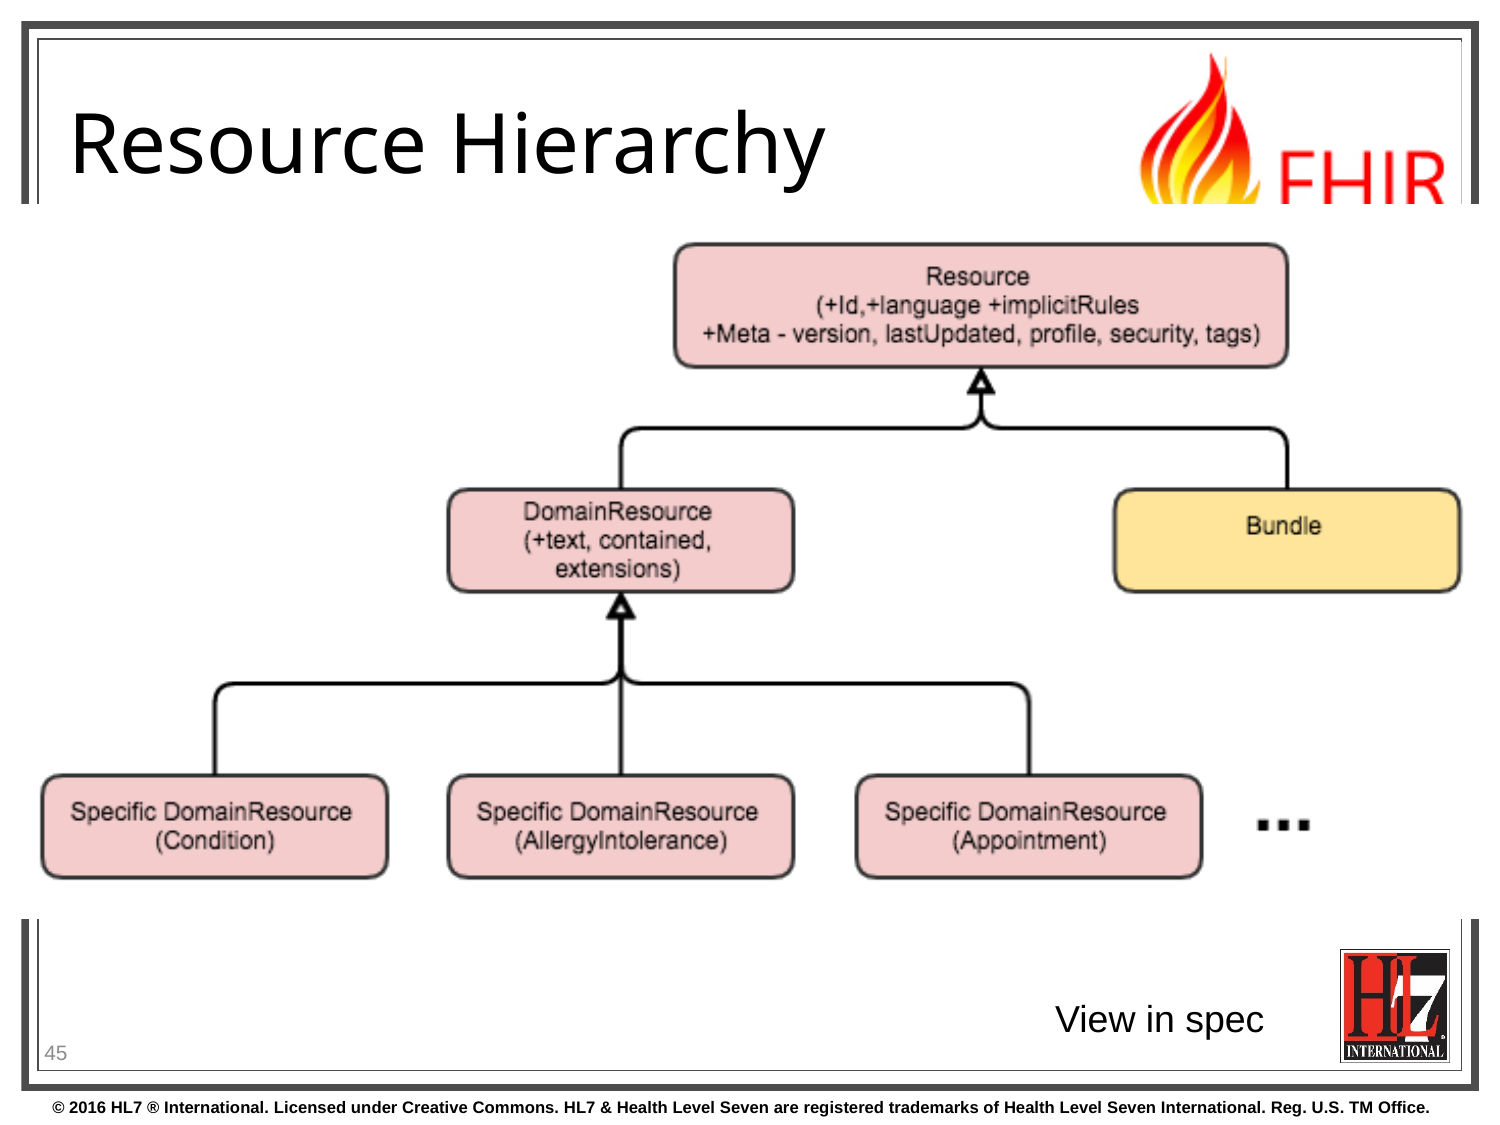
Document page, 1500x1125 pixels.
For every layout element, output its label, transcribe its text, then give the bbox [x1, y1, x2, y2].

slide_number 45 [29, 1034, 148, 1071]
title Resource Hierarchy [53, 54, 1128, 202]
picture [1340, 949, 1450, 1063]
text_box View in spec [1040, 987, 1280, 1048]
picture [0, 42, 1500, 919]
